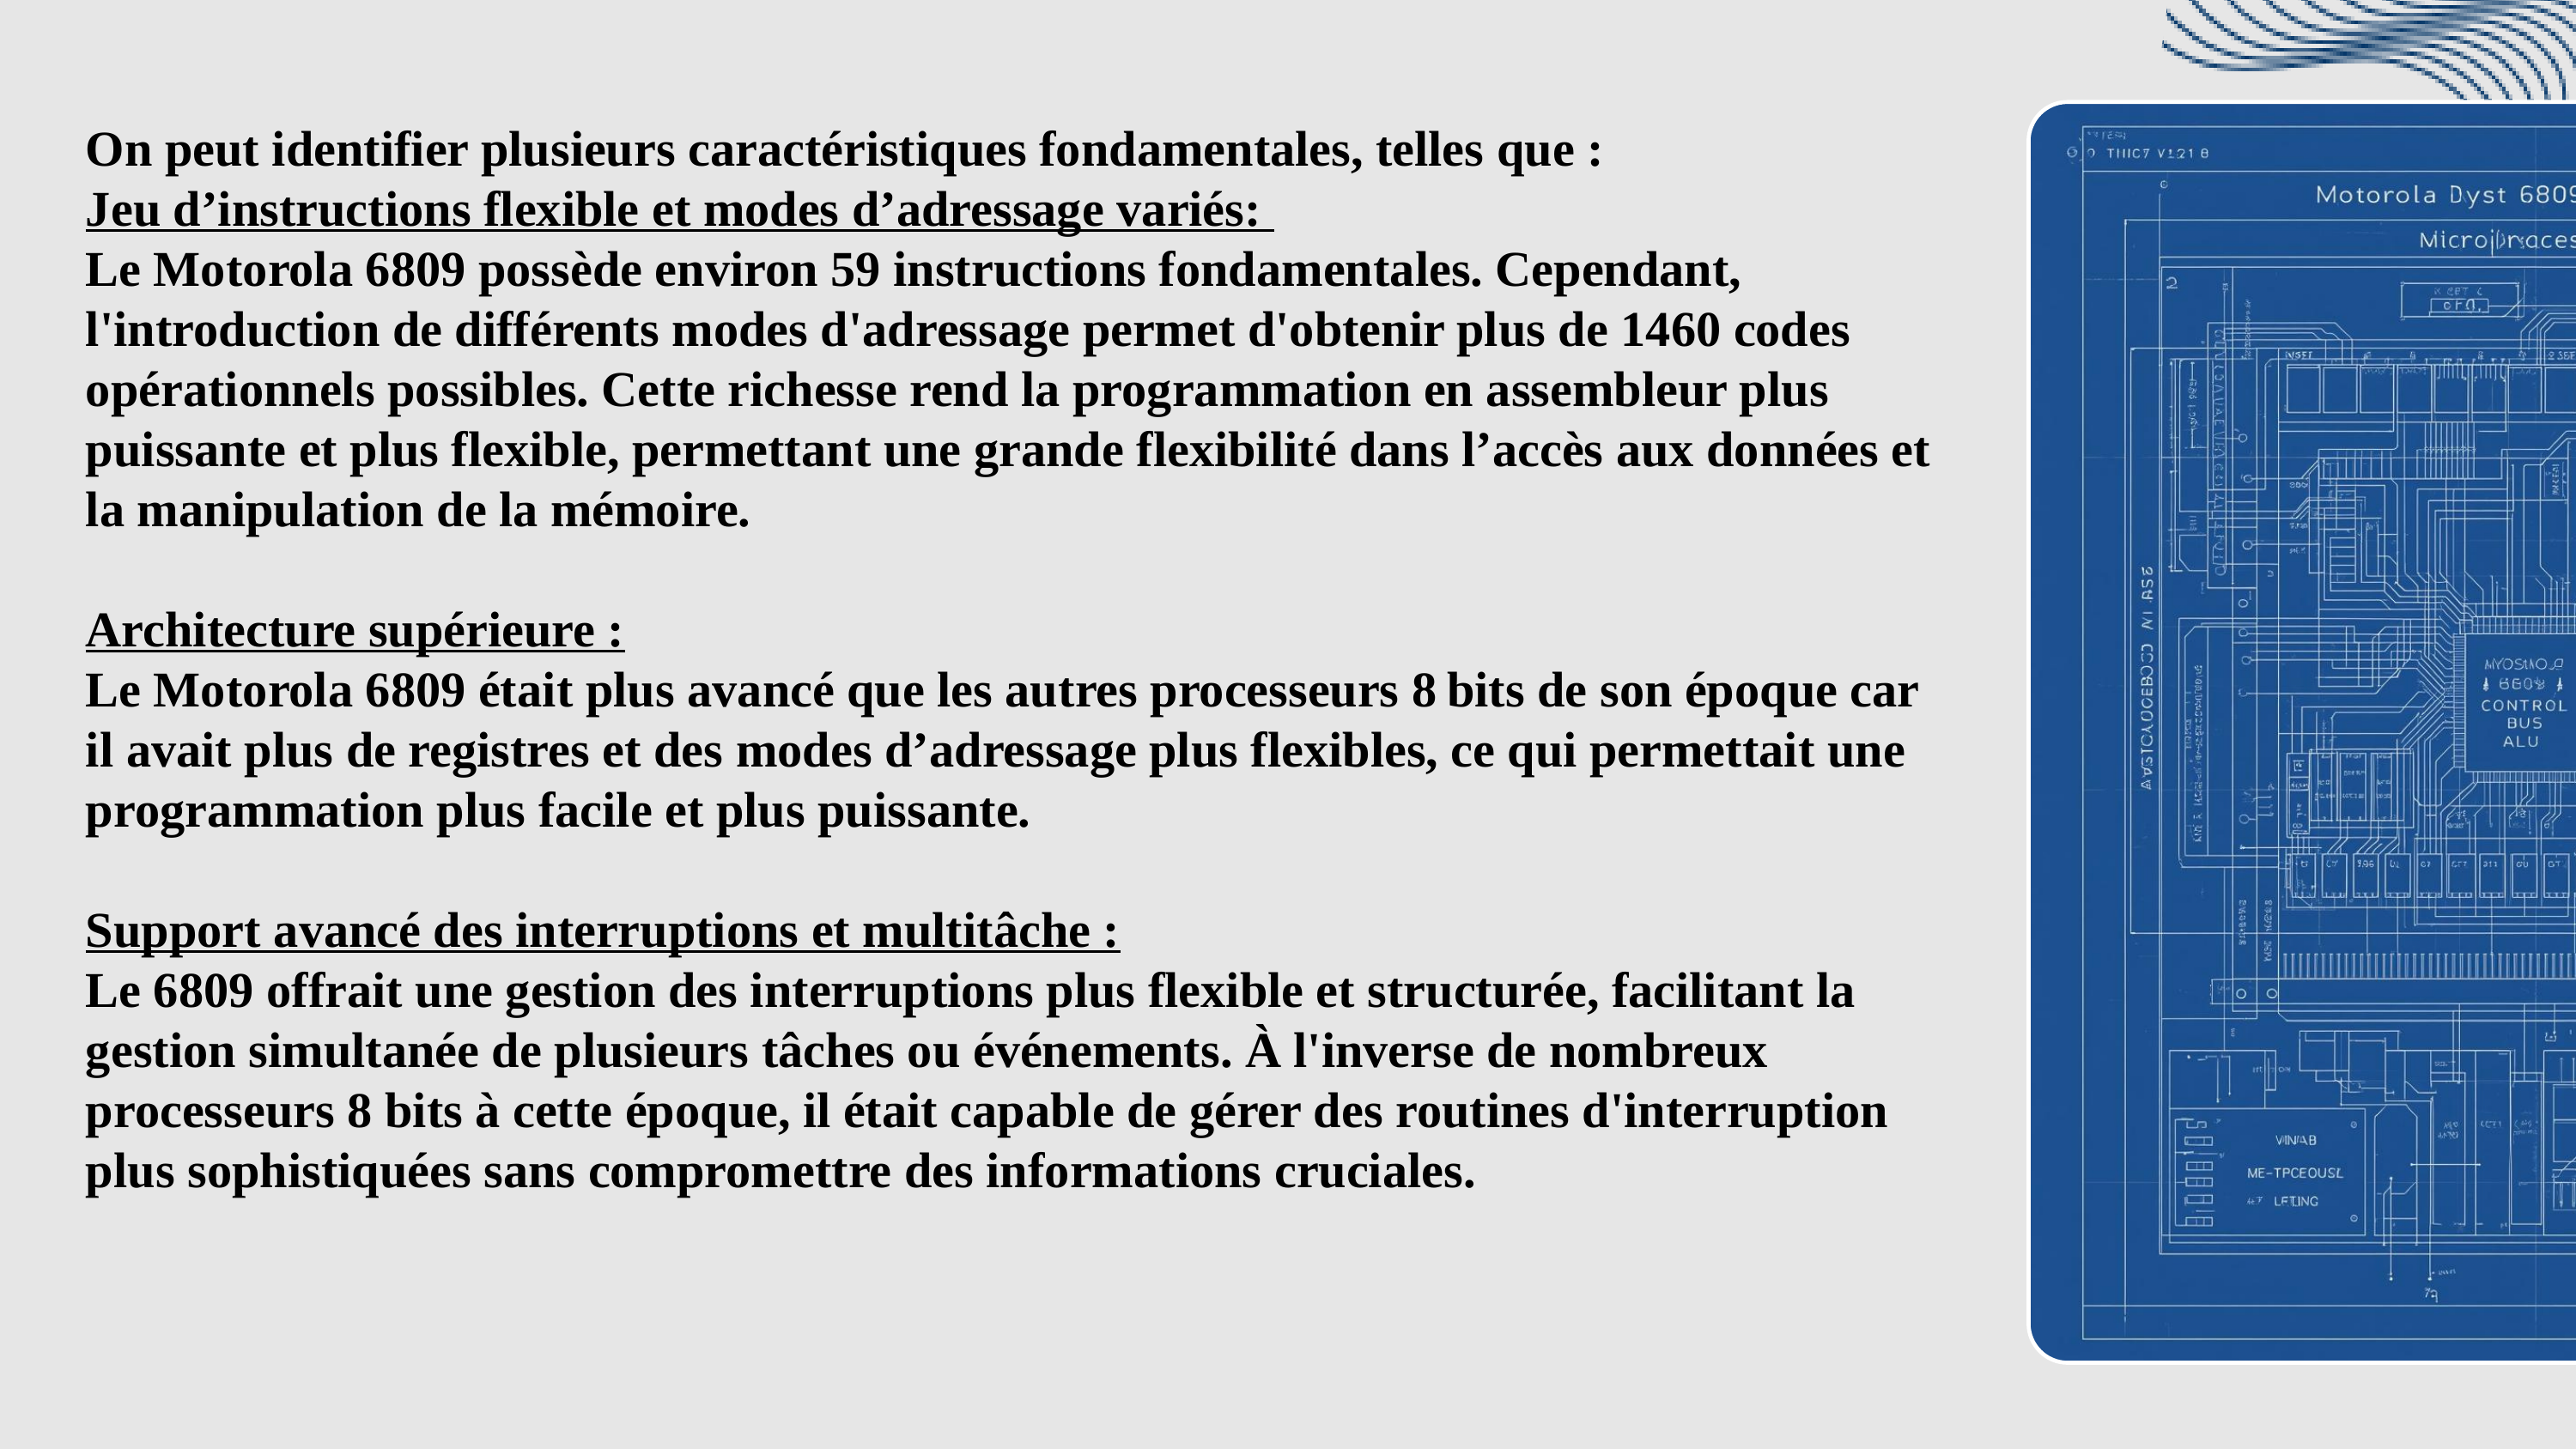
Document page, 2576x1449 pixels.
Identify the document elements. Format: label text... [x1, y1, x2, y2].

text_box On peut identifier plusieurs caractéristiques fondamentales, telles que : Jeu d’instructions flexible et modes d’adressage variés: Le Motorola 6809 possède environ 59 instructions fondamentales. Cependant, l'introduction de différents modes d'adressage permet d'obtenir plus de 1460 codes opérationnels possibles. Cette richesse rend la programmation en assembleur plus puissante et plus flexible, permettant une grande flexibilité dans l’accès aux données et la manipulation de la mémoire. Architecture supérieure : Le Motorola 6809 était plus avancé que les autres processeurs 8 bits de son époque car il avait plus de registres et des modes d’adressage plus flexibles, ce qui permettait une programmation plus facile et plus puissante. Support avancé des interruptions et multitâche : Le 6809 offrait une gestion des interruptions plus flexible et structurée, facilitant la gestion simultanée de plusieurs tâches ou événements. À l'inverse de nombreux processeurs 8 bits à cette époque, il était capable de gérer des routines d'interruption plus sophistiquées sans compromettre des informations cruciales. [85, 18, 1953, 1355]
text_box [2028, 101, 2576, 1363]
text_box [2154, 0, 2576, 100]
